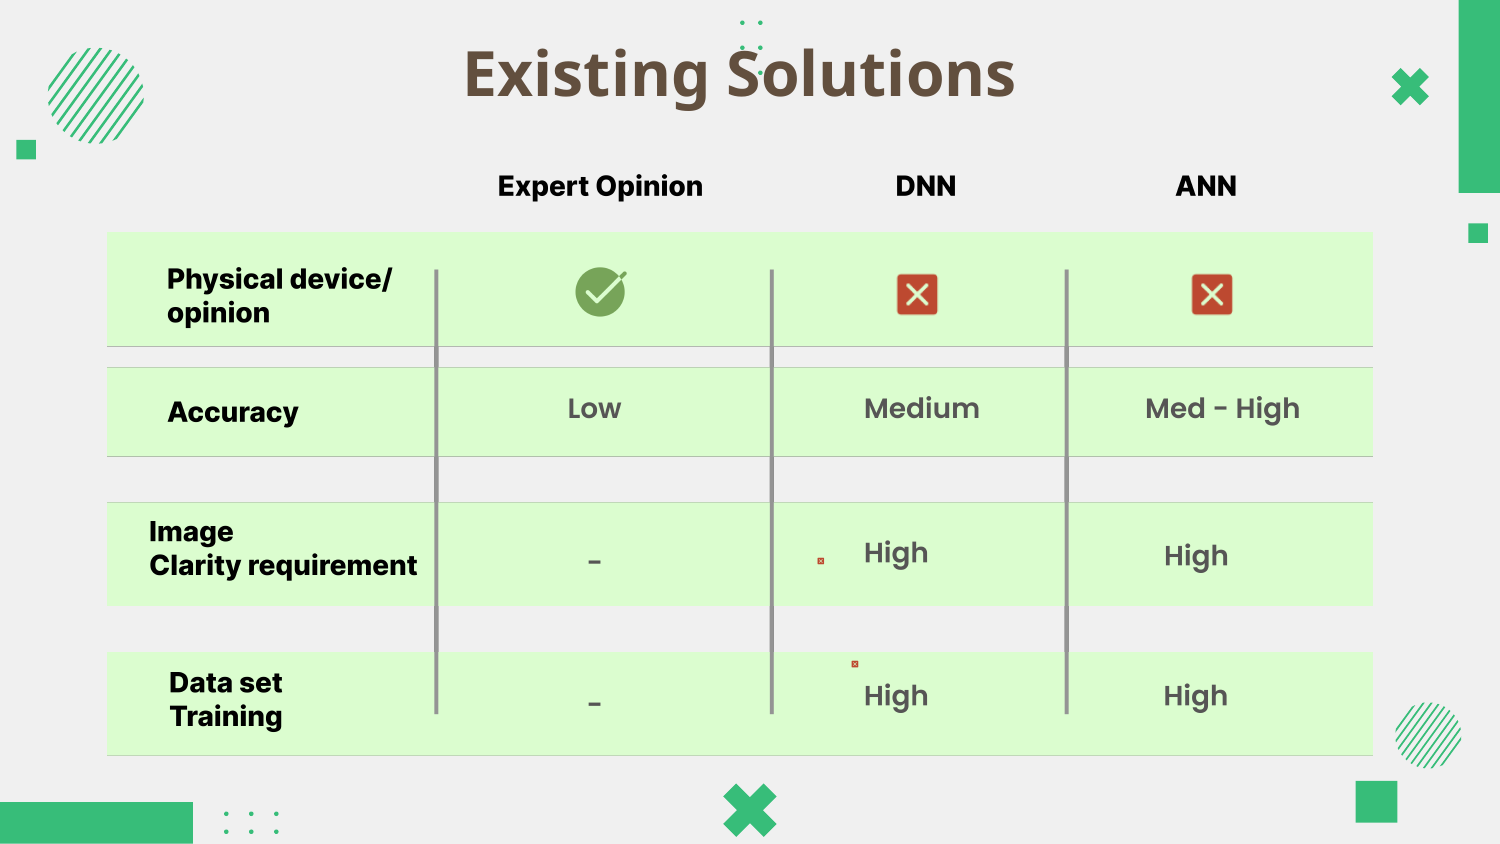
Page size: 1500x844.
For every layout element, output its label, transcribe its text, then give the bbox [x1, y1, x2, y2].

picture [107, 118, 1374, 763]
title Existing Solutions [106, 24, 1373, 118]
